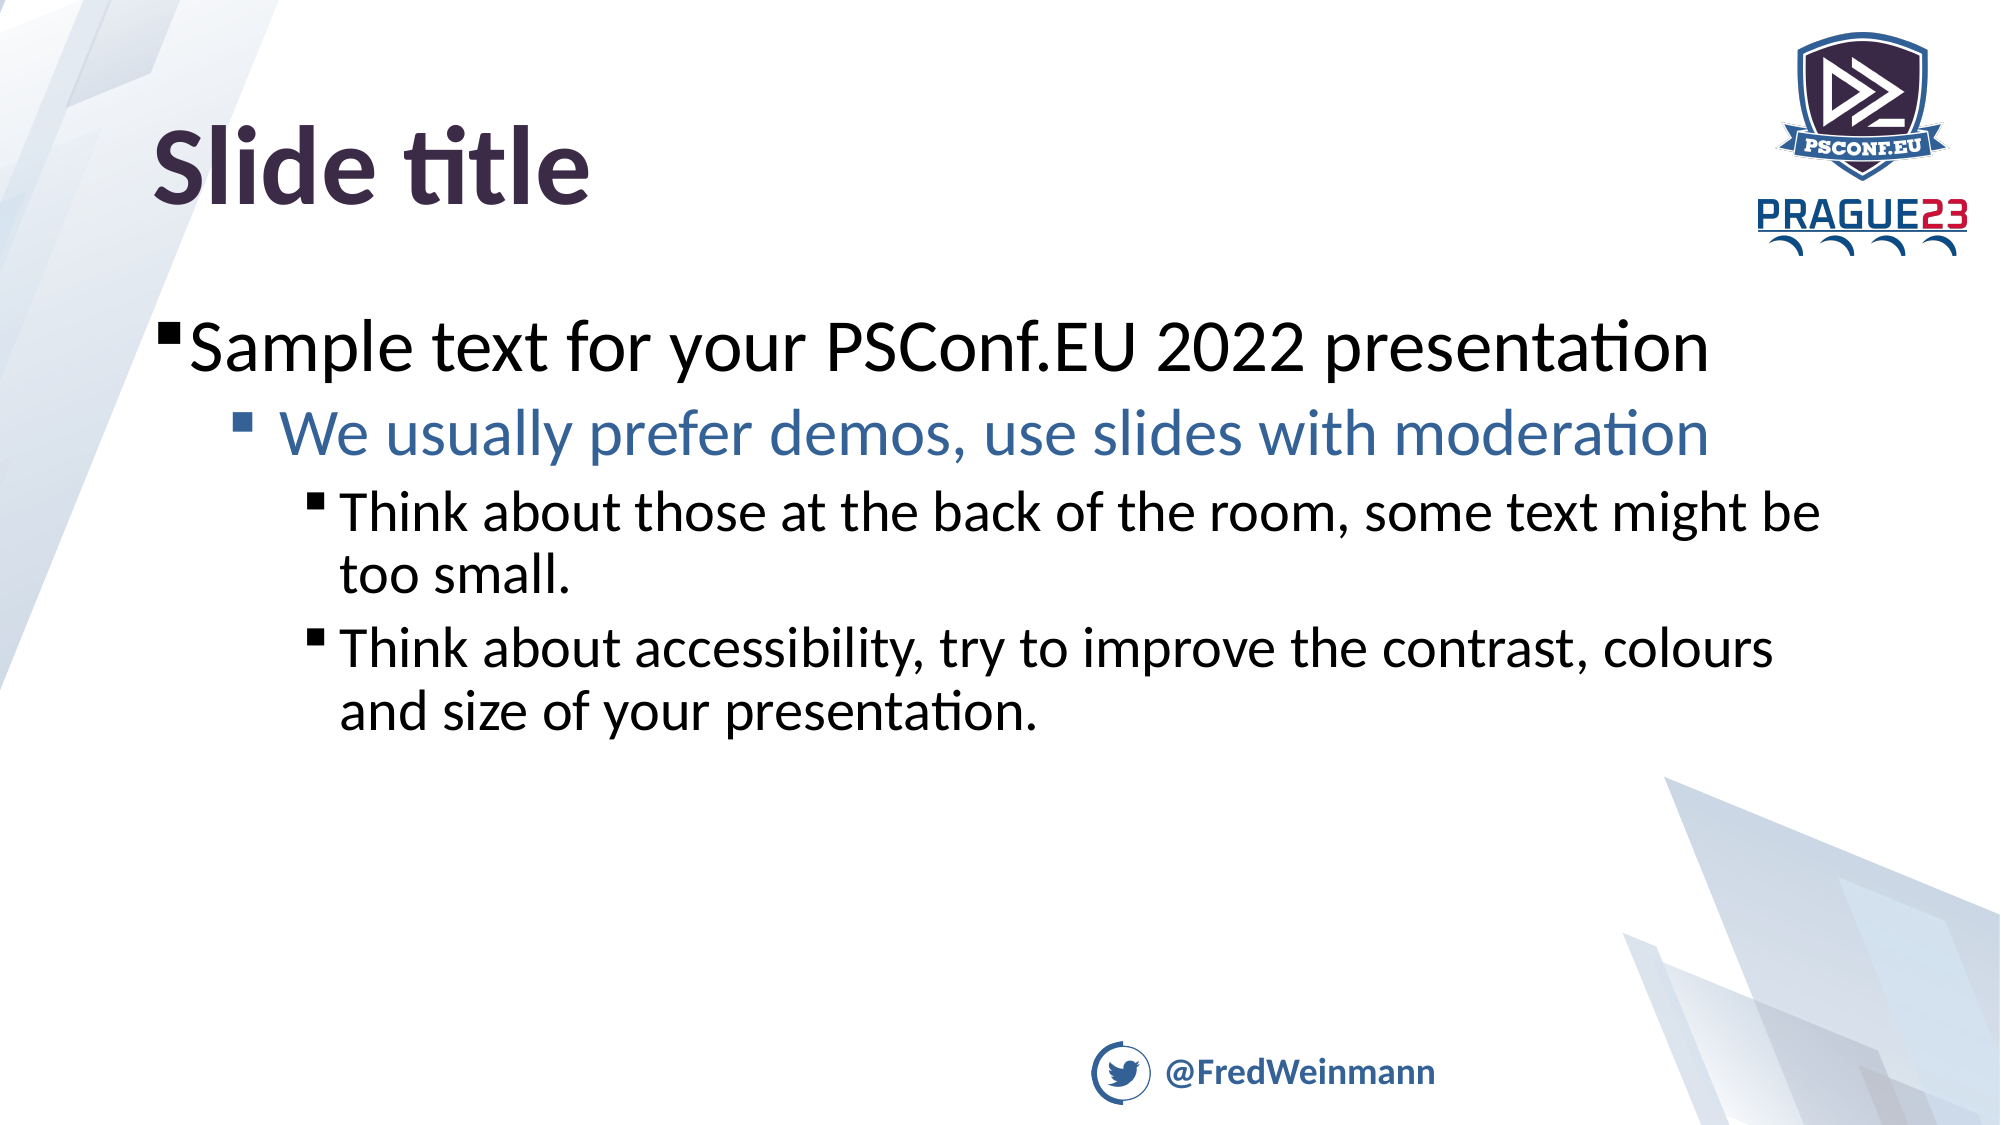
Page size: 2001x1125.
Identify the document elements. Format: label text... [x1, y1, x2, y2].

list Sample text for your PSConf.EU 2022 presentation We usually prefer demos, use slides with moderation Think about those at the back of the room, some text might be too small. Think about accessibility, try to improve the contrast, colours and size of your presentation. [137, 299, 1863, 1014]
picture [0, 0, 2000, 1125]
title Slide title [137, 59, 1735, 278]
